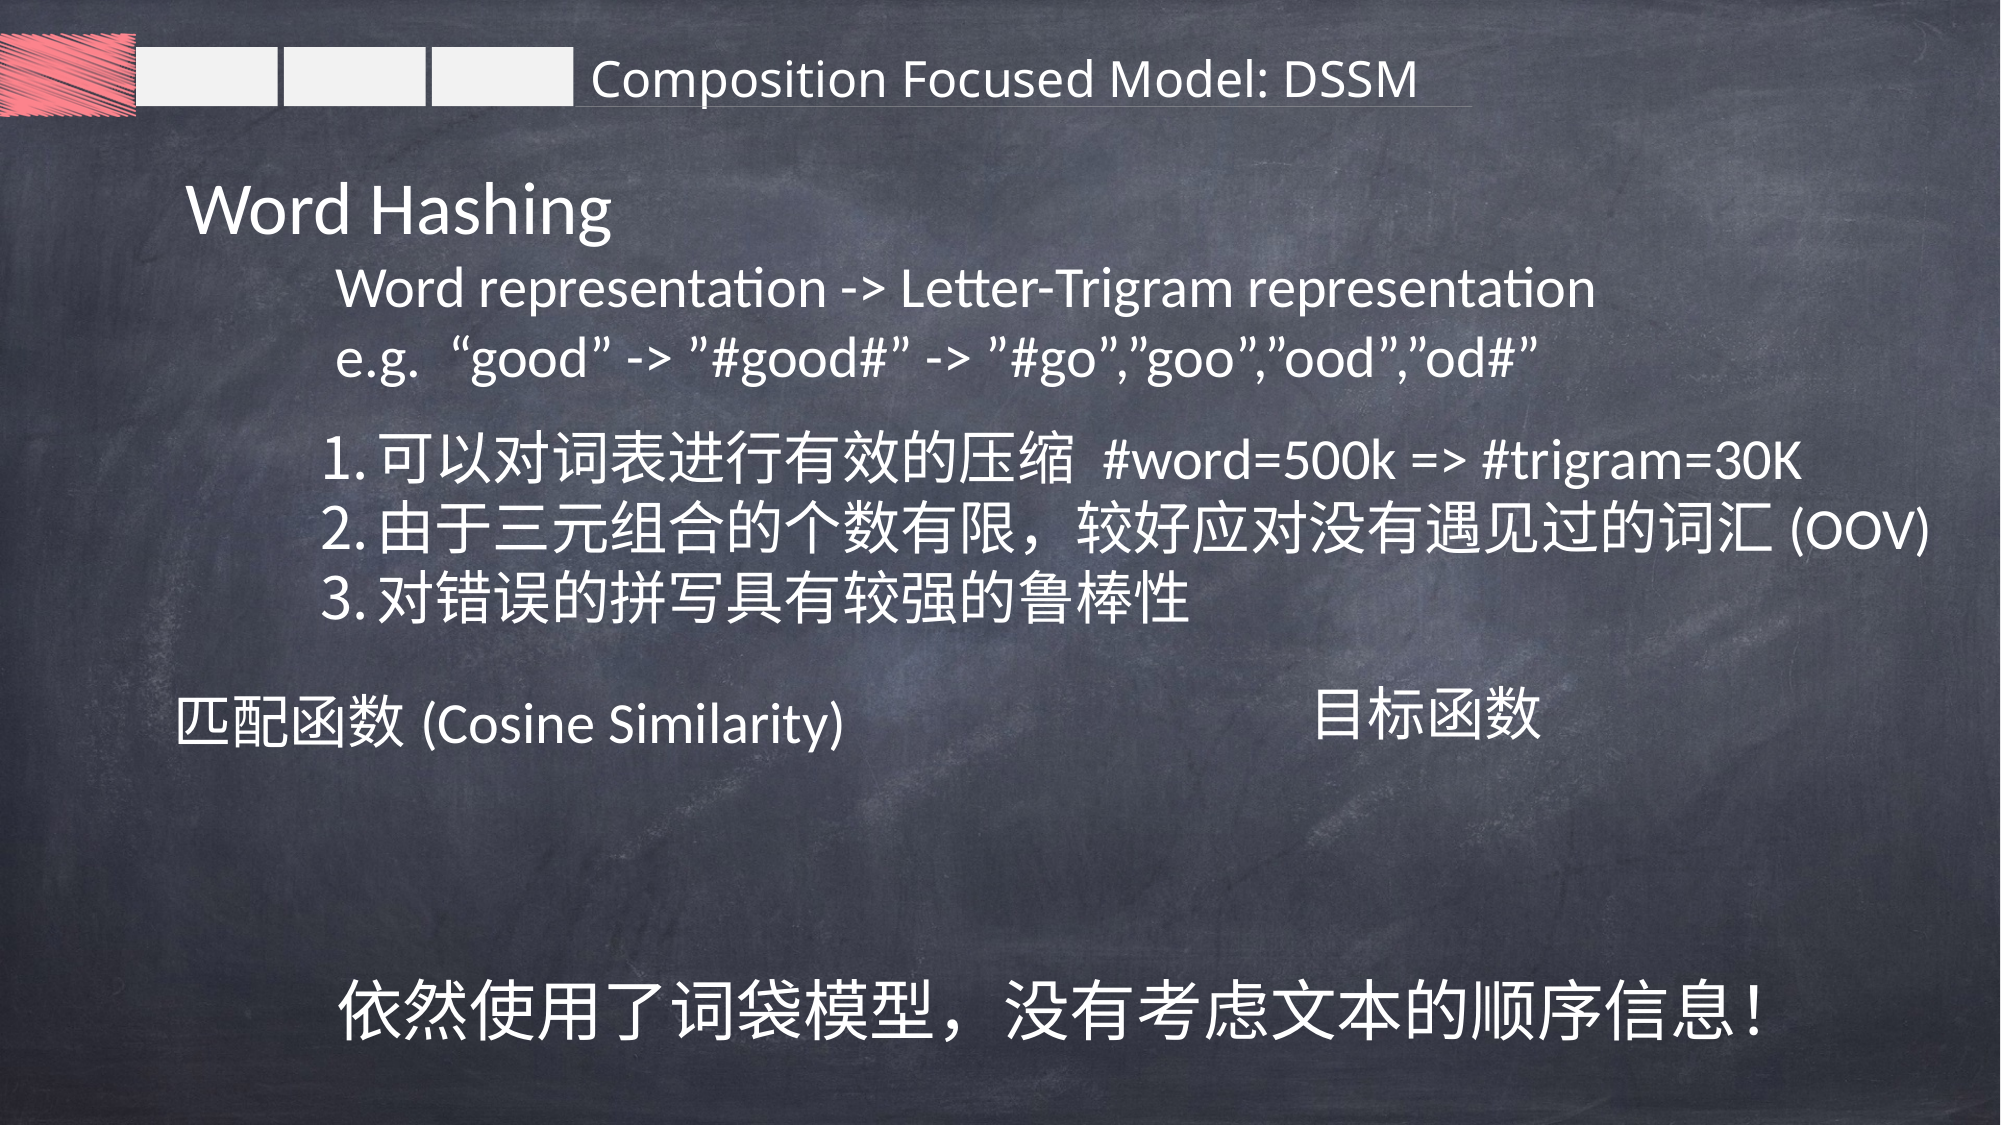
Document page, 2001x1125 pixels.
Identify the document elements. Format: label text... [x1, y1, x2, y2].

text_box Word Hashing Word representation -> Letter-Trigram representation e.g. “good” -> ”#good#” -> ”#go”,”goo”,”ood”,”od#” [170, 151, 1613, 397]
text_box 依然使用了词袋模型，没有考虑文本的顺序信息！ [321, 961, 1820, 1057]
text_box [0, 33, 1520, 117]
picture [0, 0, 2001, 1125]
text_box 可以对词表进行有效的压缩 #word=500k => #trigram=30K 由于三元组合的个数有限，较好应对没有遇见过的词汇(OOV) 对错误的拼写具有较强的鲁棒性 [305, 414, 1948, 639]
